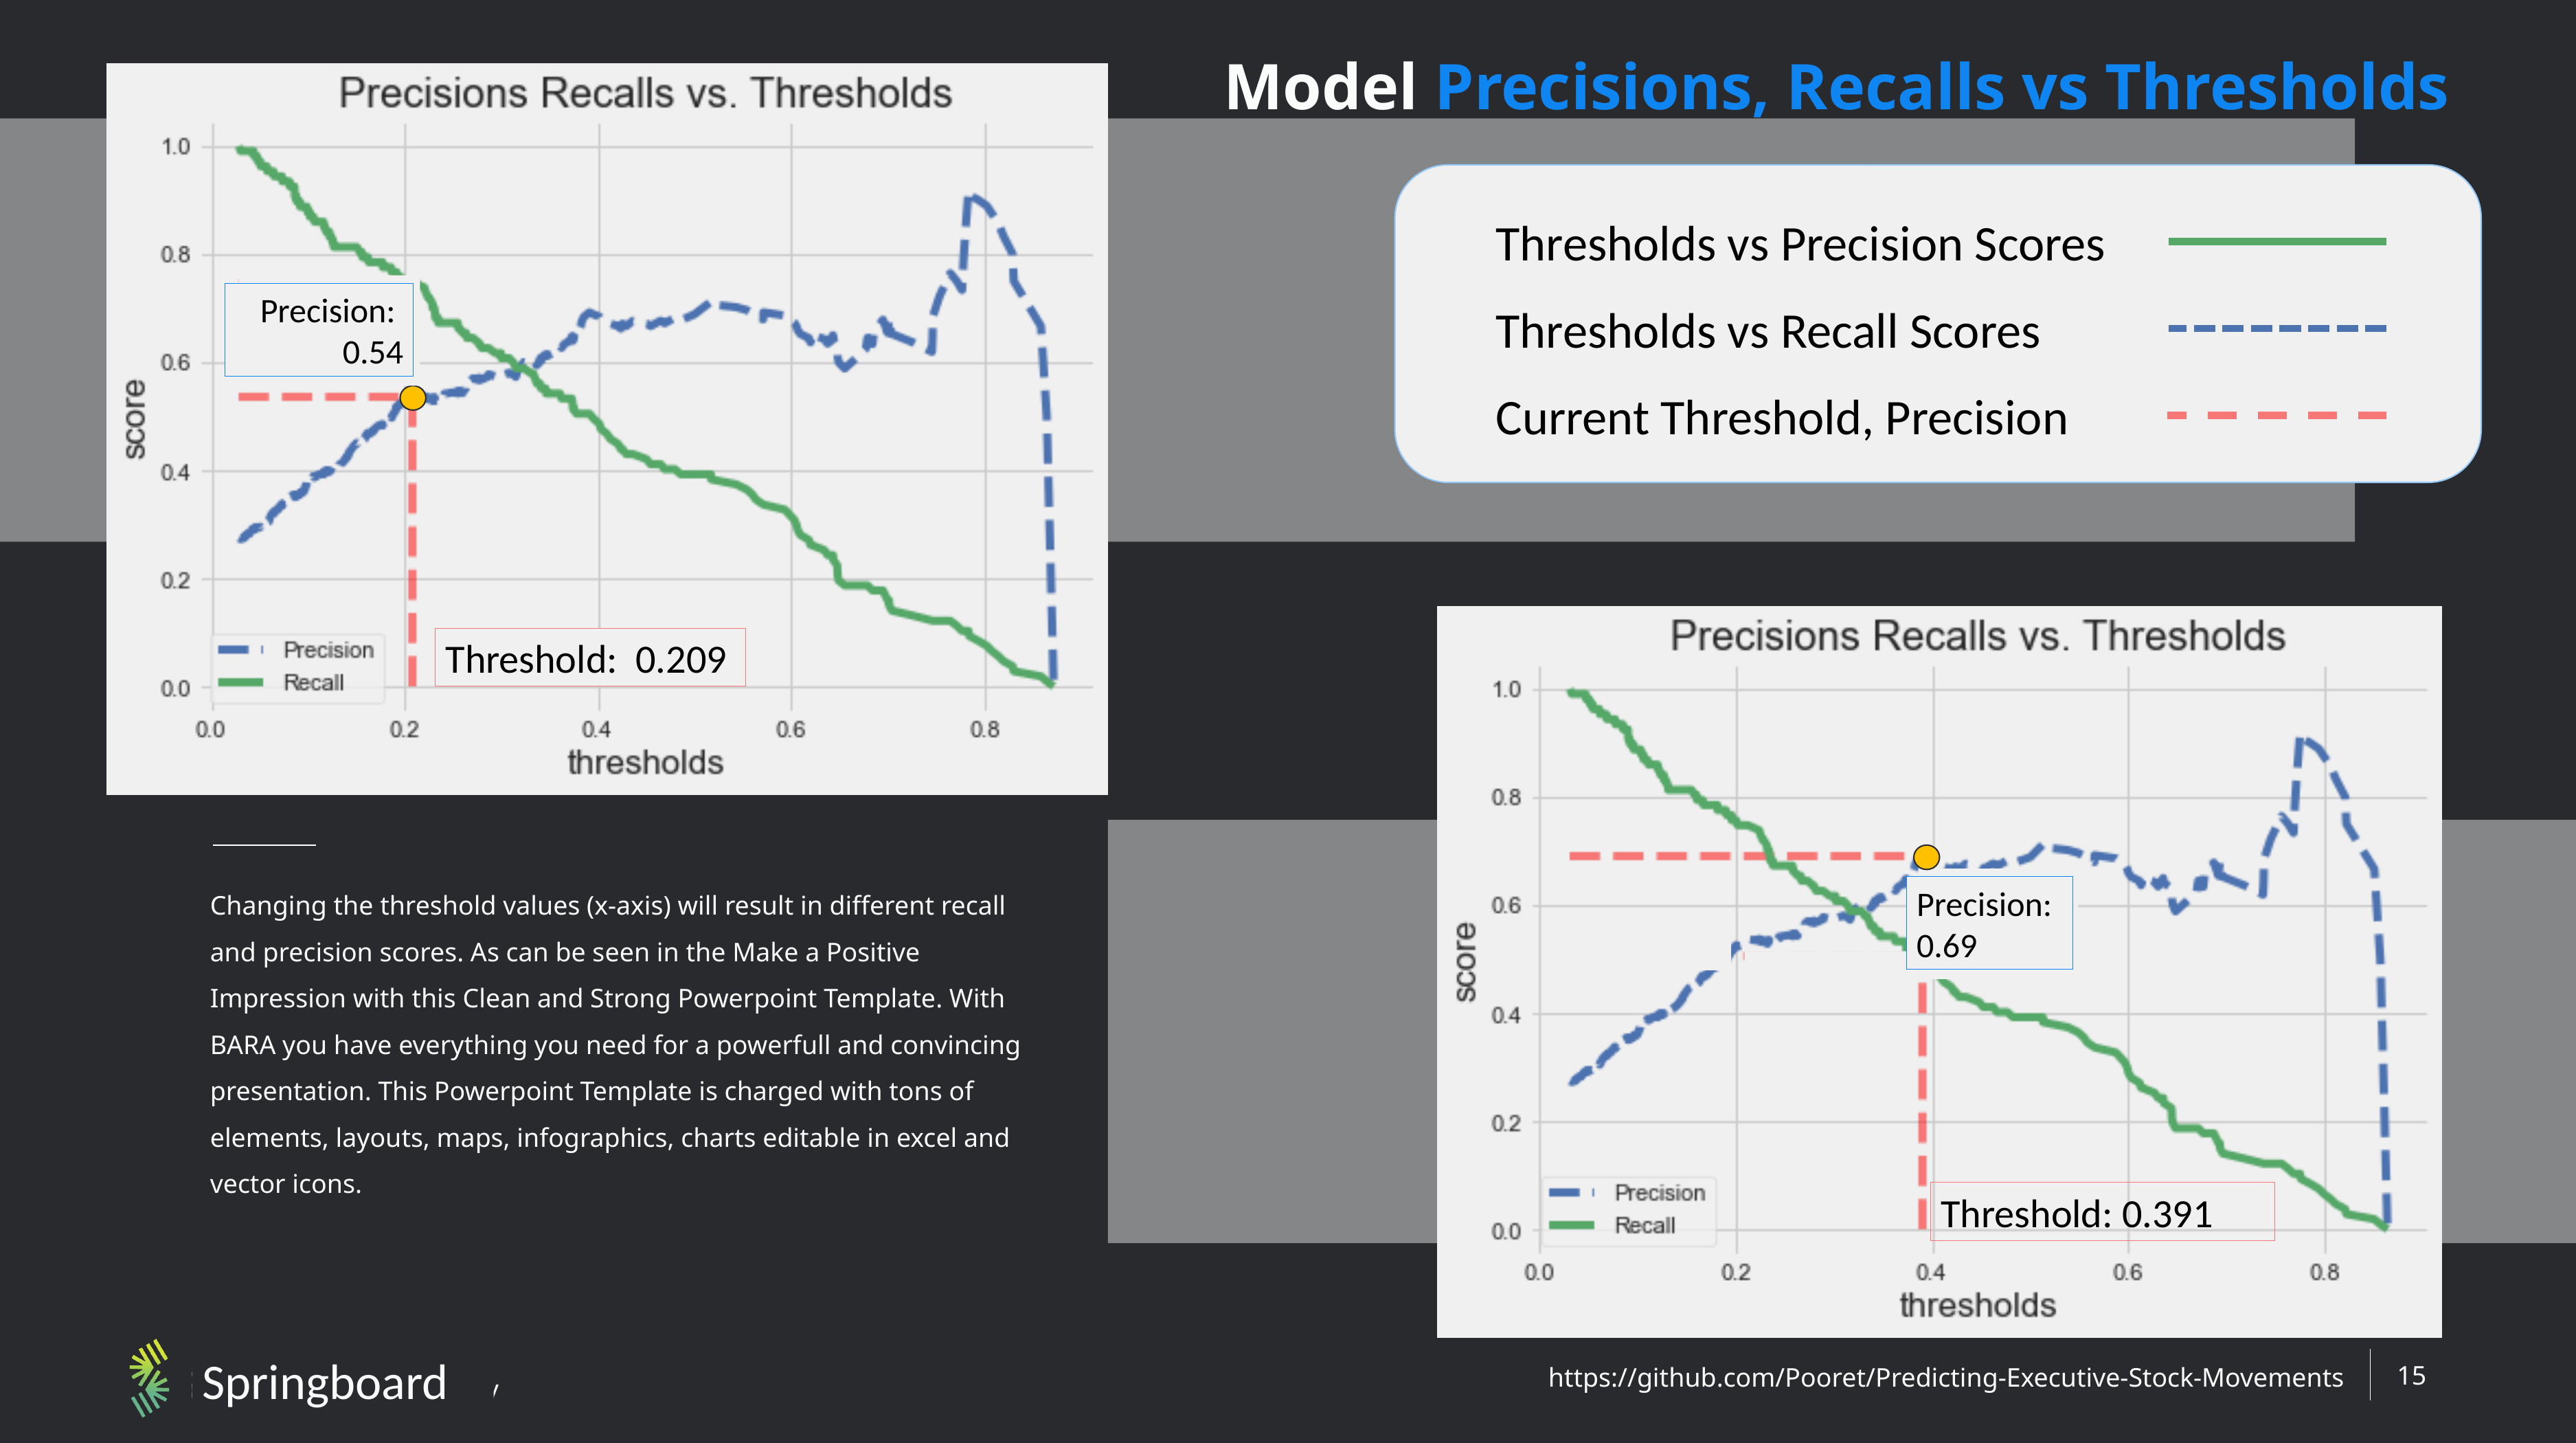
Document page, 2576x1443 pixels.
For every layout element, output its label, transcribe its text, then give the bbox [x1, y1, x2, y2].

picture [106, 1335, 192, 1421]
text_box [1108, 118, 2355, 542]
text_box Model Precisions, Recalls vs Thresholds [1213, 3, 2461, 127]
text_box Changing the threshold values (x-axis) will result in different recall and precision scores. As can be seen in the Make a Positive Impression with this Clean and Strong Powerpoint Template. With BARA you have everything you need for a powerfull and convincing presentation. This Powerpoint Template is charged with tons of elements, layouts, maps, infographics, charts editable in excel and vector icons. [200, 869, 1035, 1204]
text_box [2442, 819, 2576, 1244]
text_box [1107, 819, 1437, 1244]
text_box [0, 118, 106, 542]
footer https://github.com/Pooret/Predicting-Executive-Stock-Movements [1485, 1339, 2355, 1416]
picture [1437, 606, 2442, 1339]
slide_number 15 [2355, 1339, 2437, 1416]
text_box Springboard [192, 1344, 494, 1414]
text_box Thresholds vs Recall Scores [1485, 293, 2437, 363]
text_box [1906, 869, 2079, 979]
text_box Current Threshold, Precision [1485, 380, 2437, 450]
text_box Thresholds vs Precision Scores [1485, 205, 2437, 276]
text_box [106, 63, 1108, 796]
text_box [225, 275, 420, 386]
text_box [1394, 164, 2483, 484]
